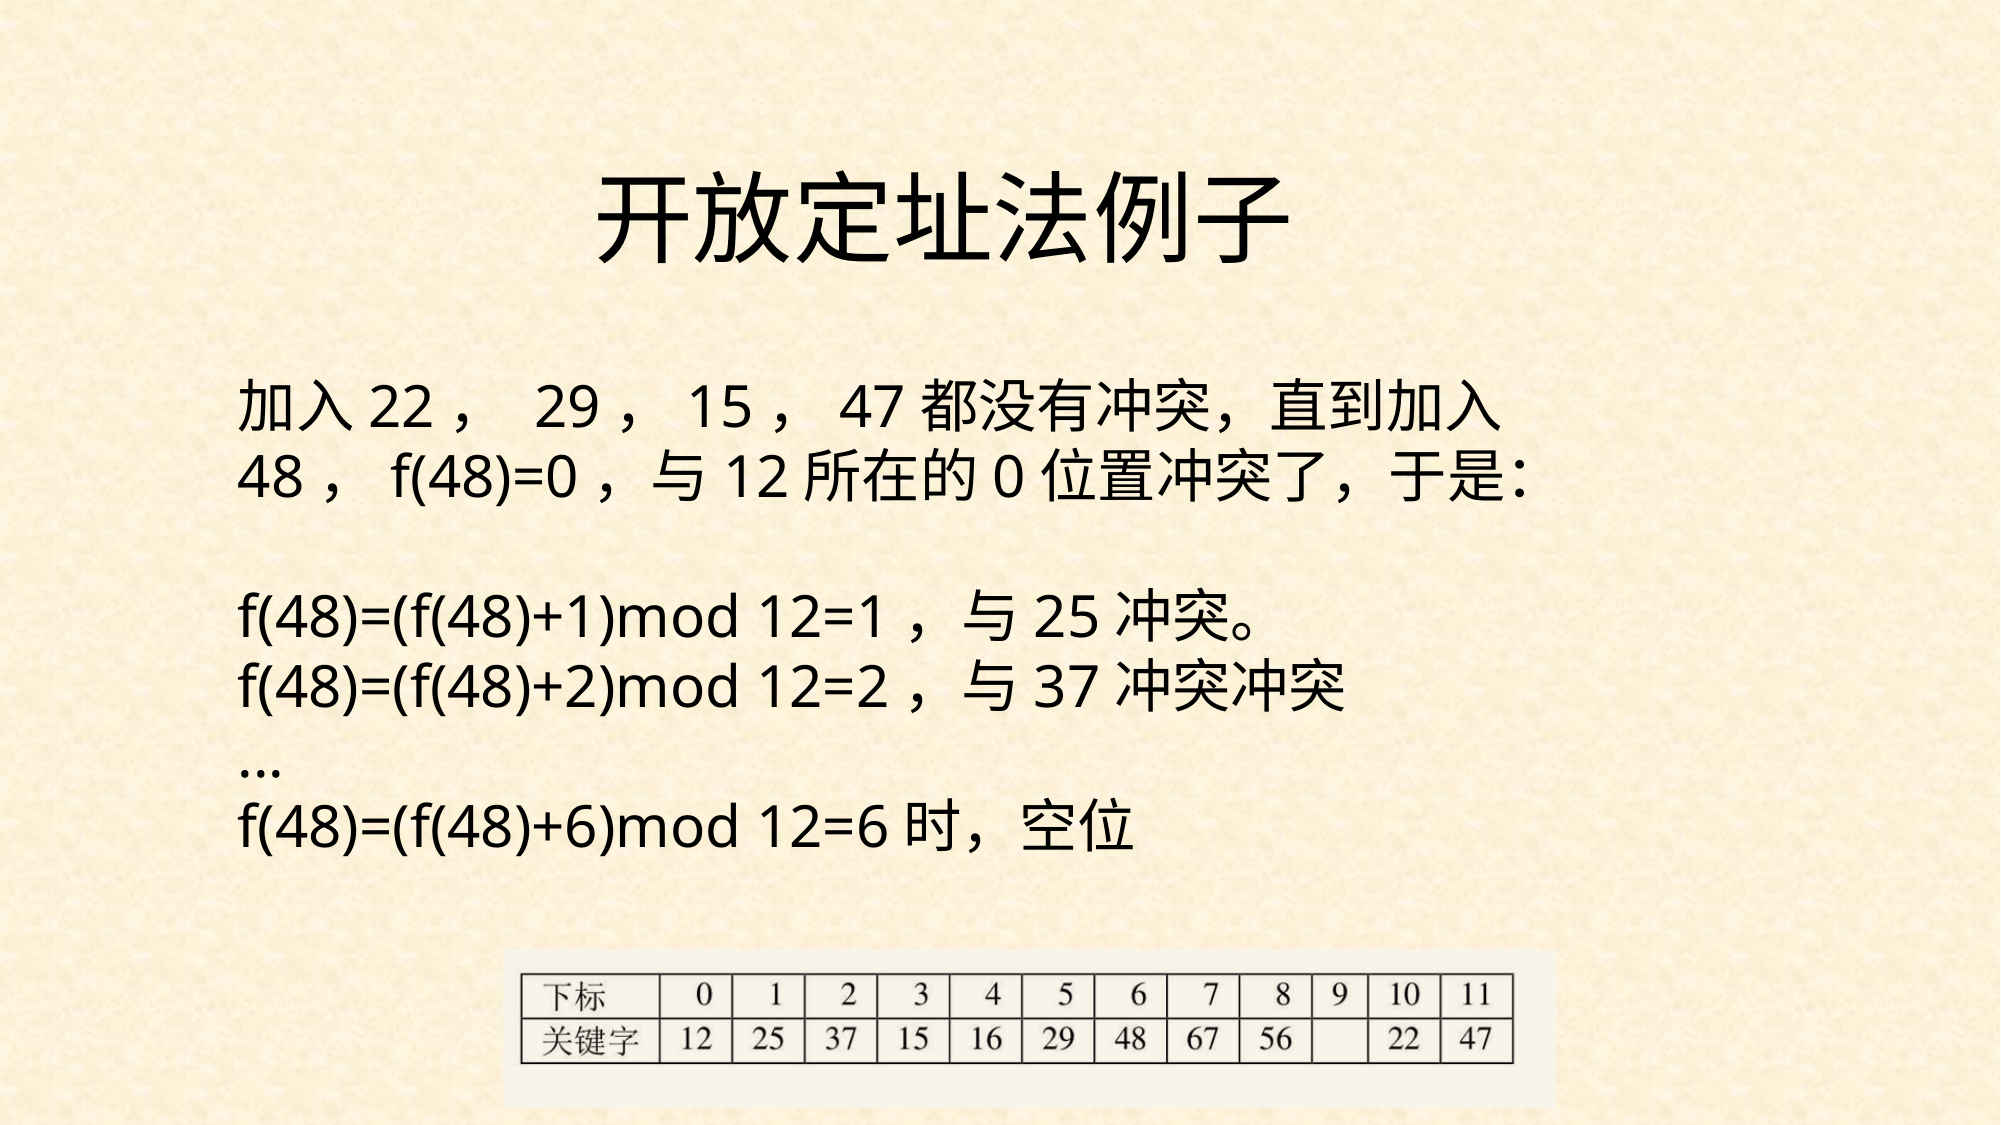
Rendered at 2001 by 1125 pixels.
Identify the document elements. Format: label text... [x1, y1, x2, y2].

text_box 加入22， 29，15，47都没有冲突，直到加入48，f(48)=0，与12所在的0位置冲突了，于是： f(48)=(f(48)+1)mod 12=1，与25冲突。 f(48)=(f(48)+2)mod 12=2，与37冲突冲突 ... f(48)=(f(48)+6)mod 12=6时，空位 [223, 362, 1836, 867]
text_box 开放定址法例子 [223, 148, 1663, 283]
picture [0, 0, 2001, 1125]
